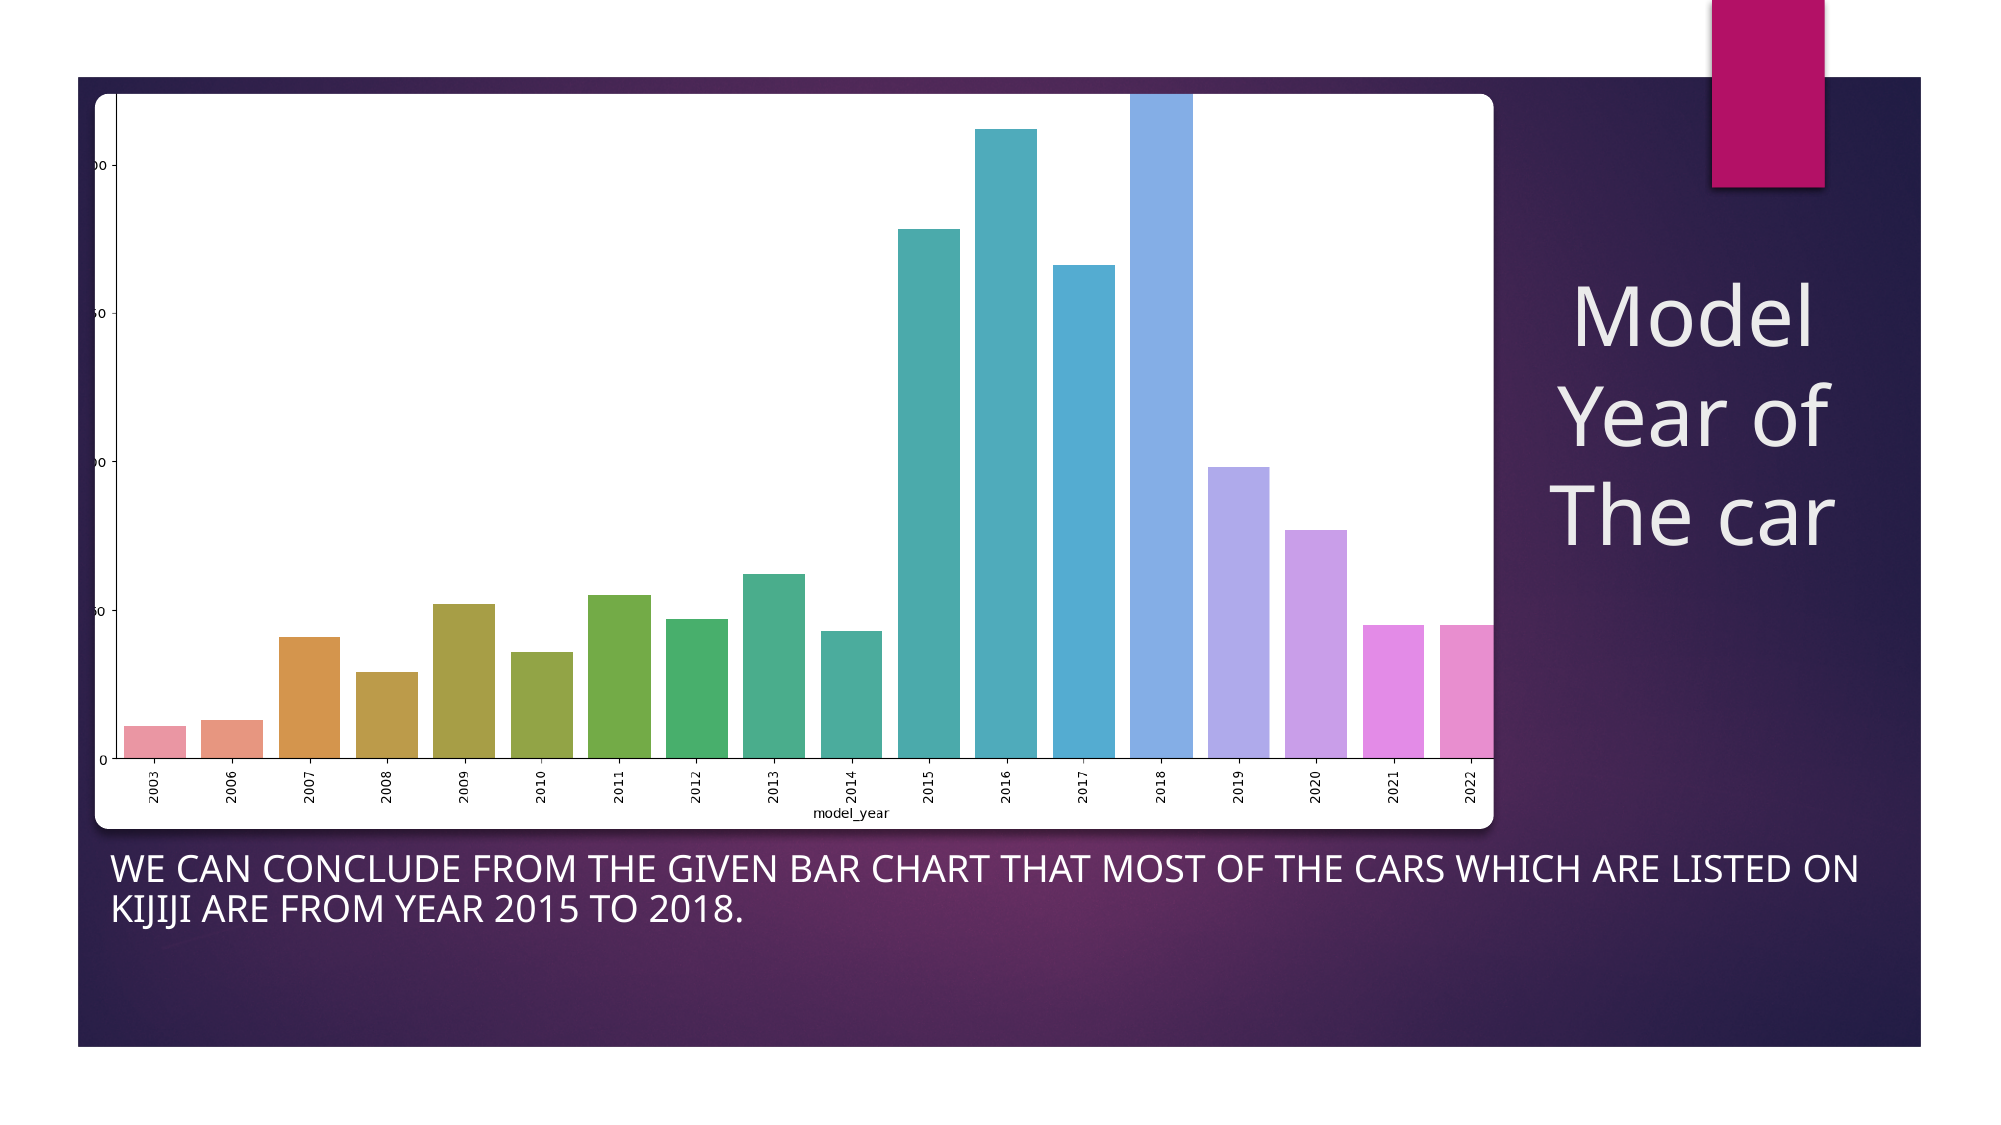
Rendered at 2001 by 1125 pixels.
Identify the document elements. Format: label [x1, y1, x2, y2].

text_box [0, 0, 2000, 1125]
picture [94, 93, 1494, 830]
